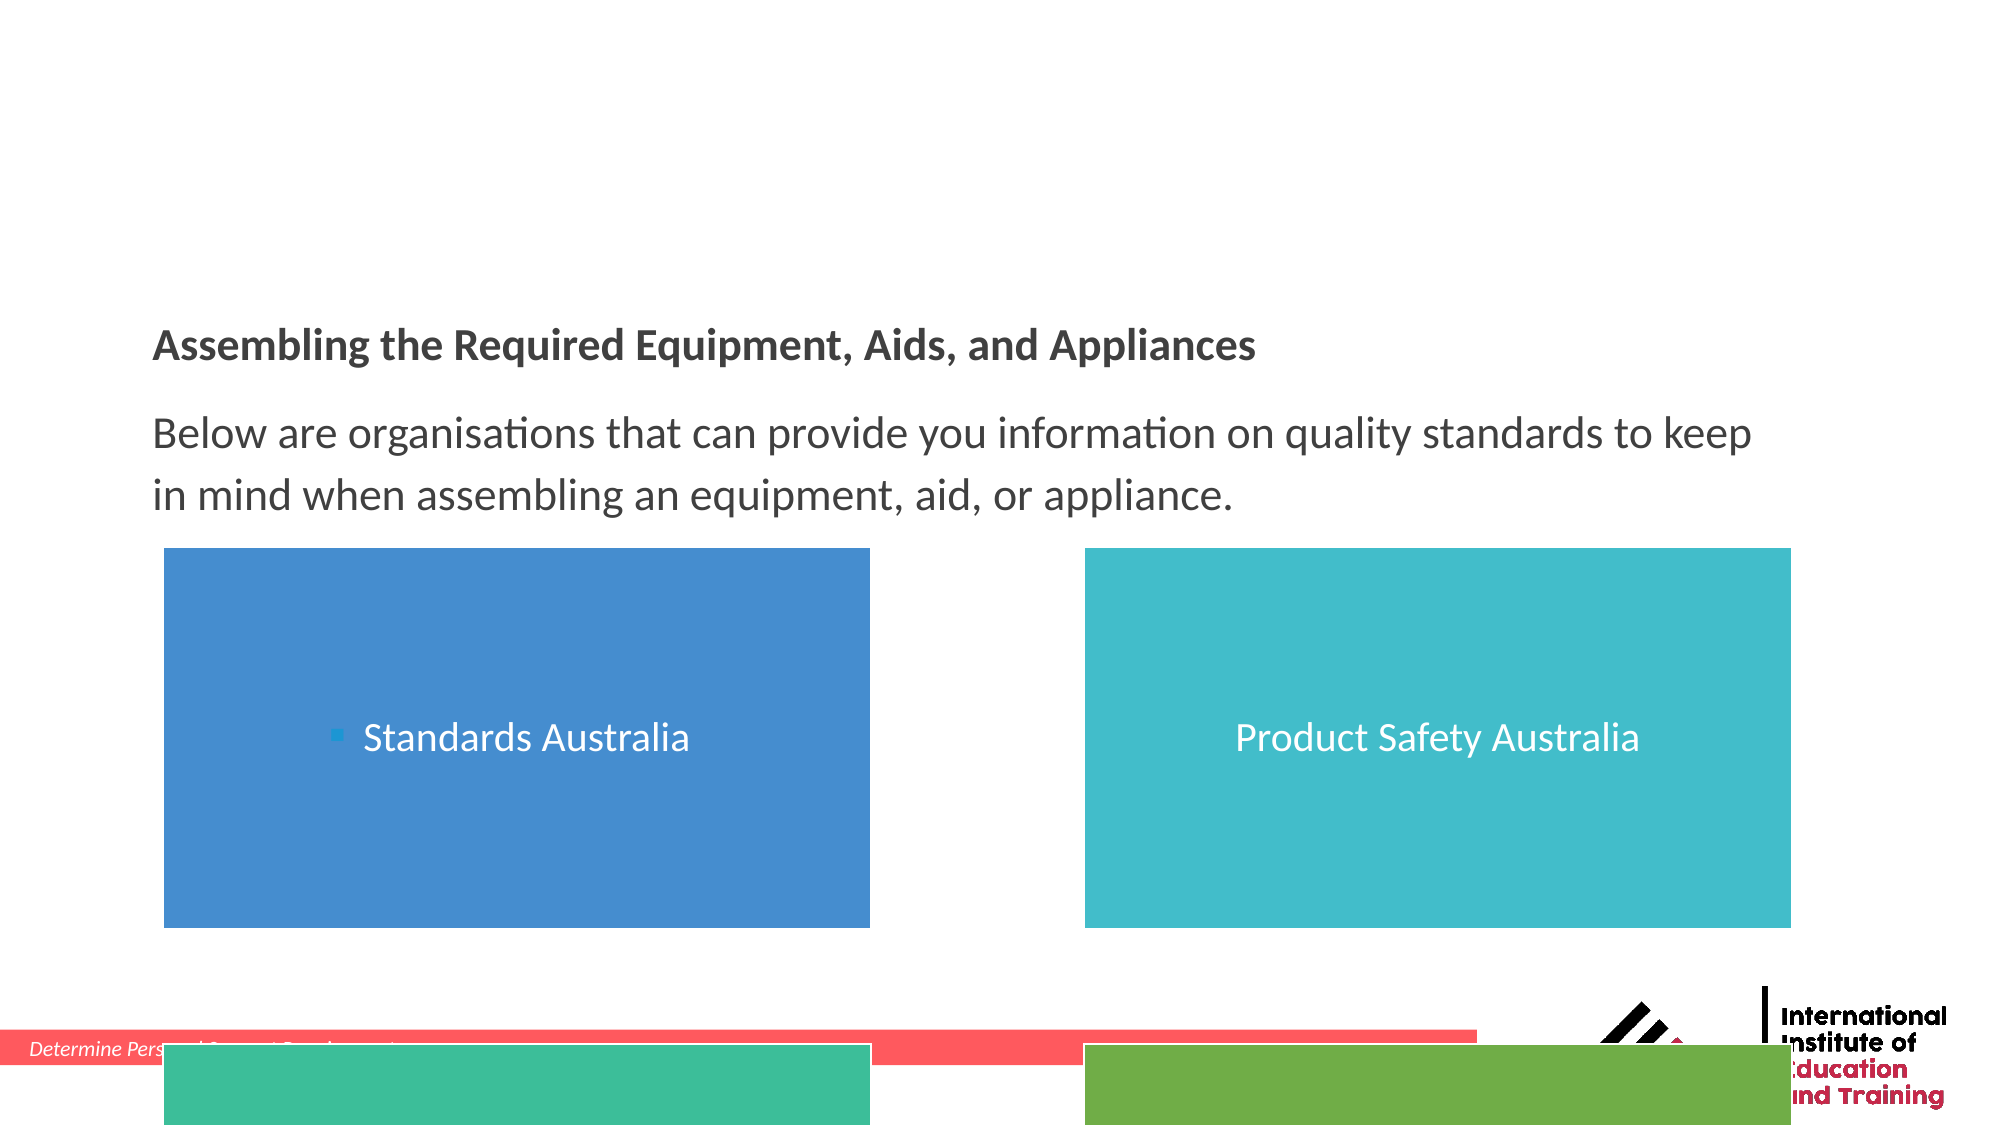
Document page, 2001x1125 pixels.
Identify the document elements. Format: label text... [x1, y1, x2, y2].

text_box Determine Personal Support Requirements [0, 1029, 1478, 1066]
picture [1533, 986, 1946, 1125]
list Assembling the Required Equipment, Aids, and Appliances Below are organisations that can provide you information on quality standards to keep in mind when assembling an equipment, aid, or appliance. [137, 299, 1793, 1014]
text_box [163, 546, 1793, 1014]
